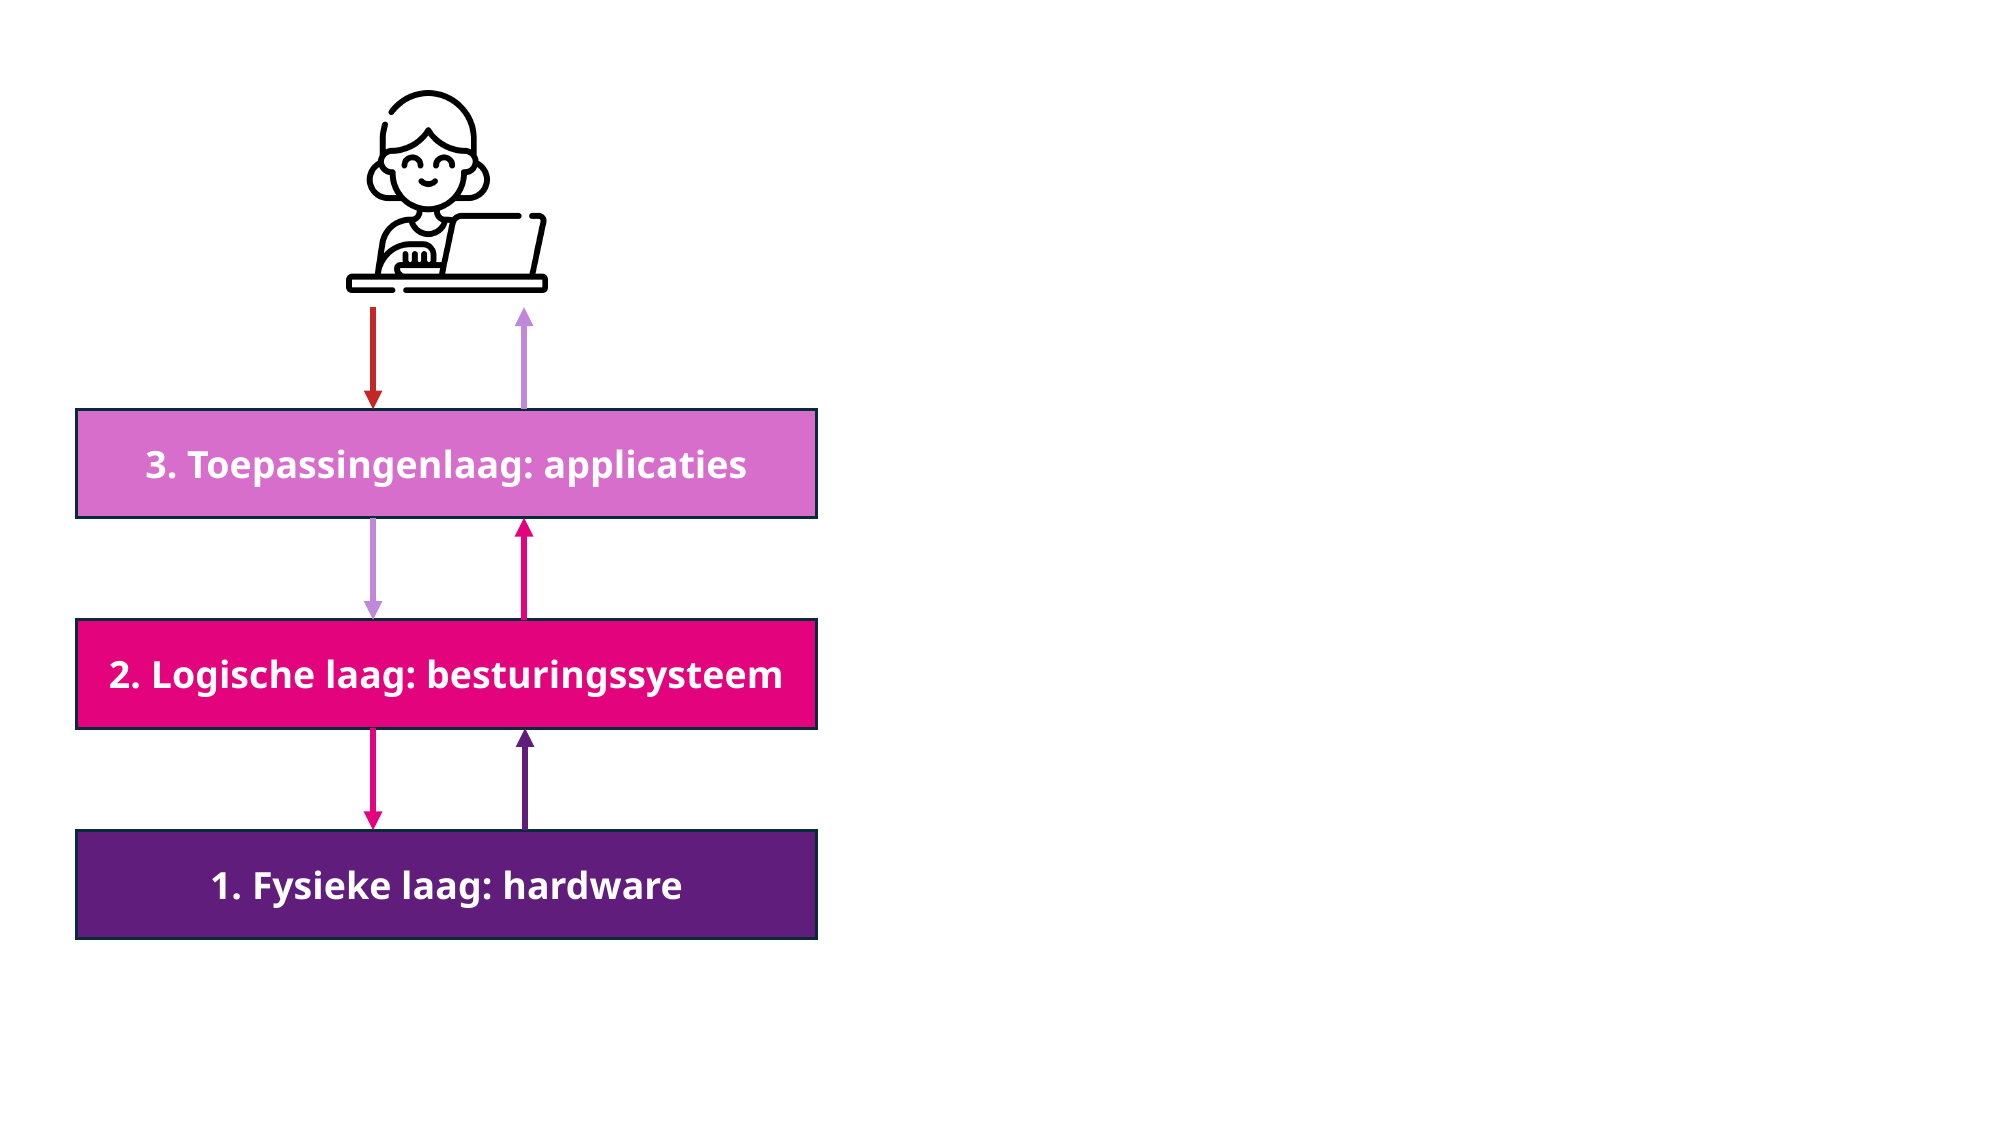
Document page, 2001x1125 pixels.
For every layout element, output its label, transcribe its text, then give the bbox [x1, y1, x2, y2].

text_box 1. Fysieke laag: hardware [75, 829, 818, 940]
text_box 2. Logische laag: besturingssysteem [75, 618, 818, 730]
picture [345, 90, 548, 293]
text_box 3. Toepassingenlaag: applicaties [75, 408, 818, 519]
